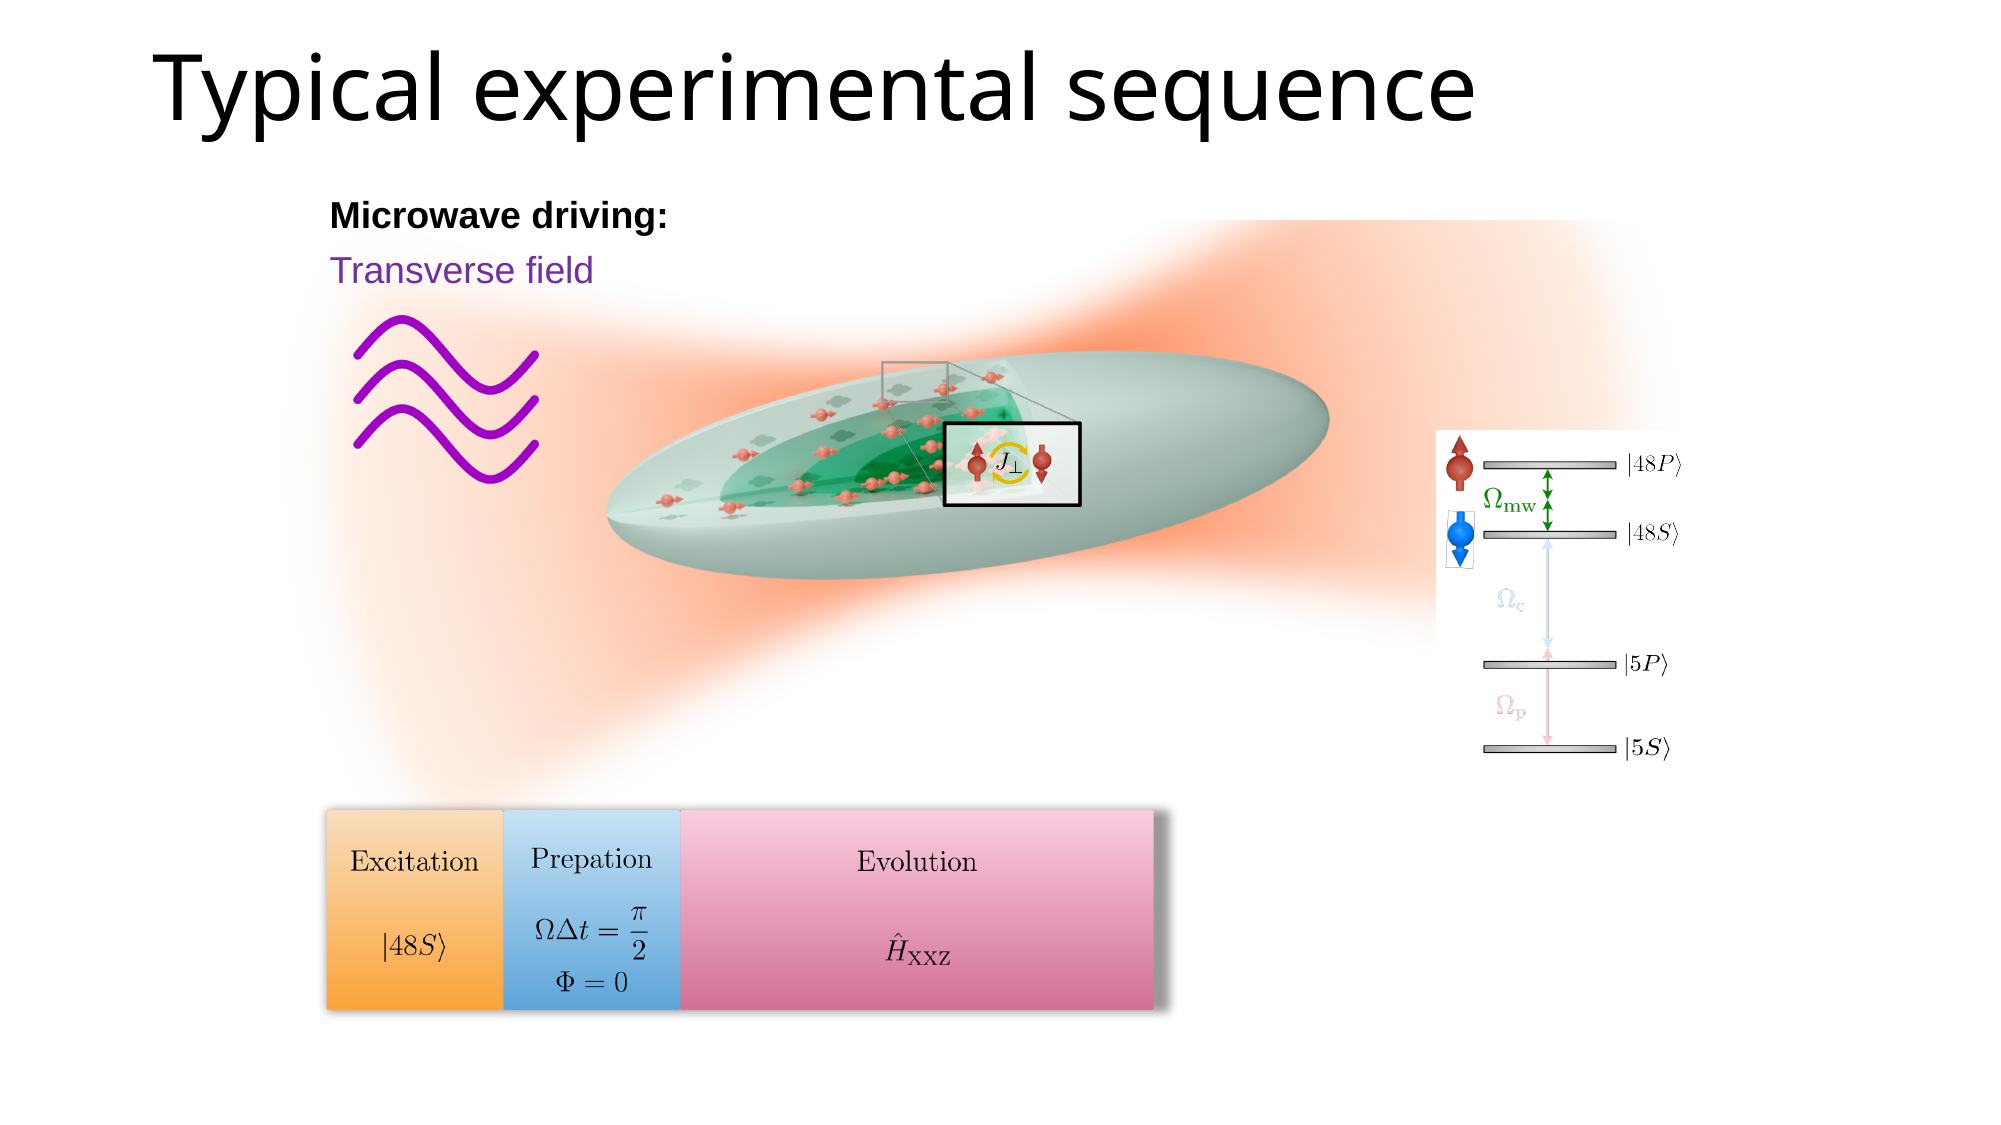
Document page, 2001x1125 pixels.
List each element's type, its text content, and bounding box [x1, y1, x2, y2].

text_box Microwave driving: Transverse field [314, 200, 1000, 220]
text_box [1445, 434, 1683, 761]
title Typical experimental sequence [137, 0, 1863, 200]
picture [231, 220, 1732, 1010]
